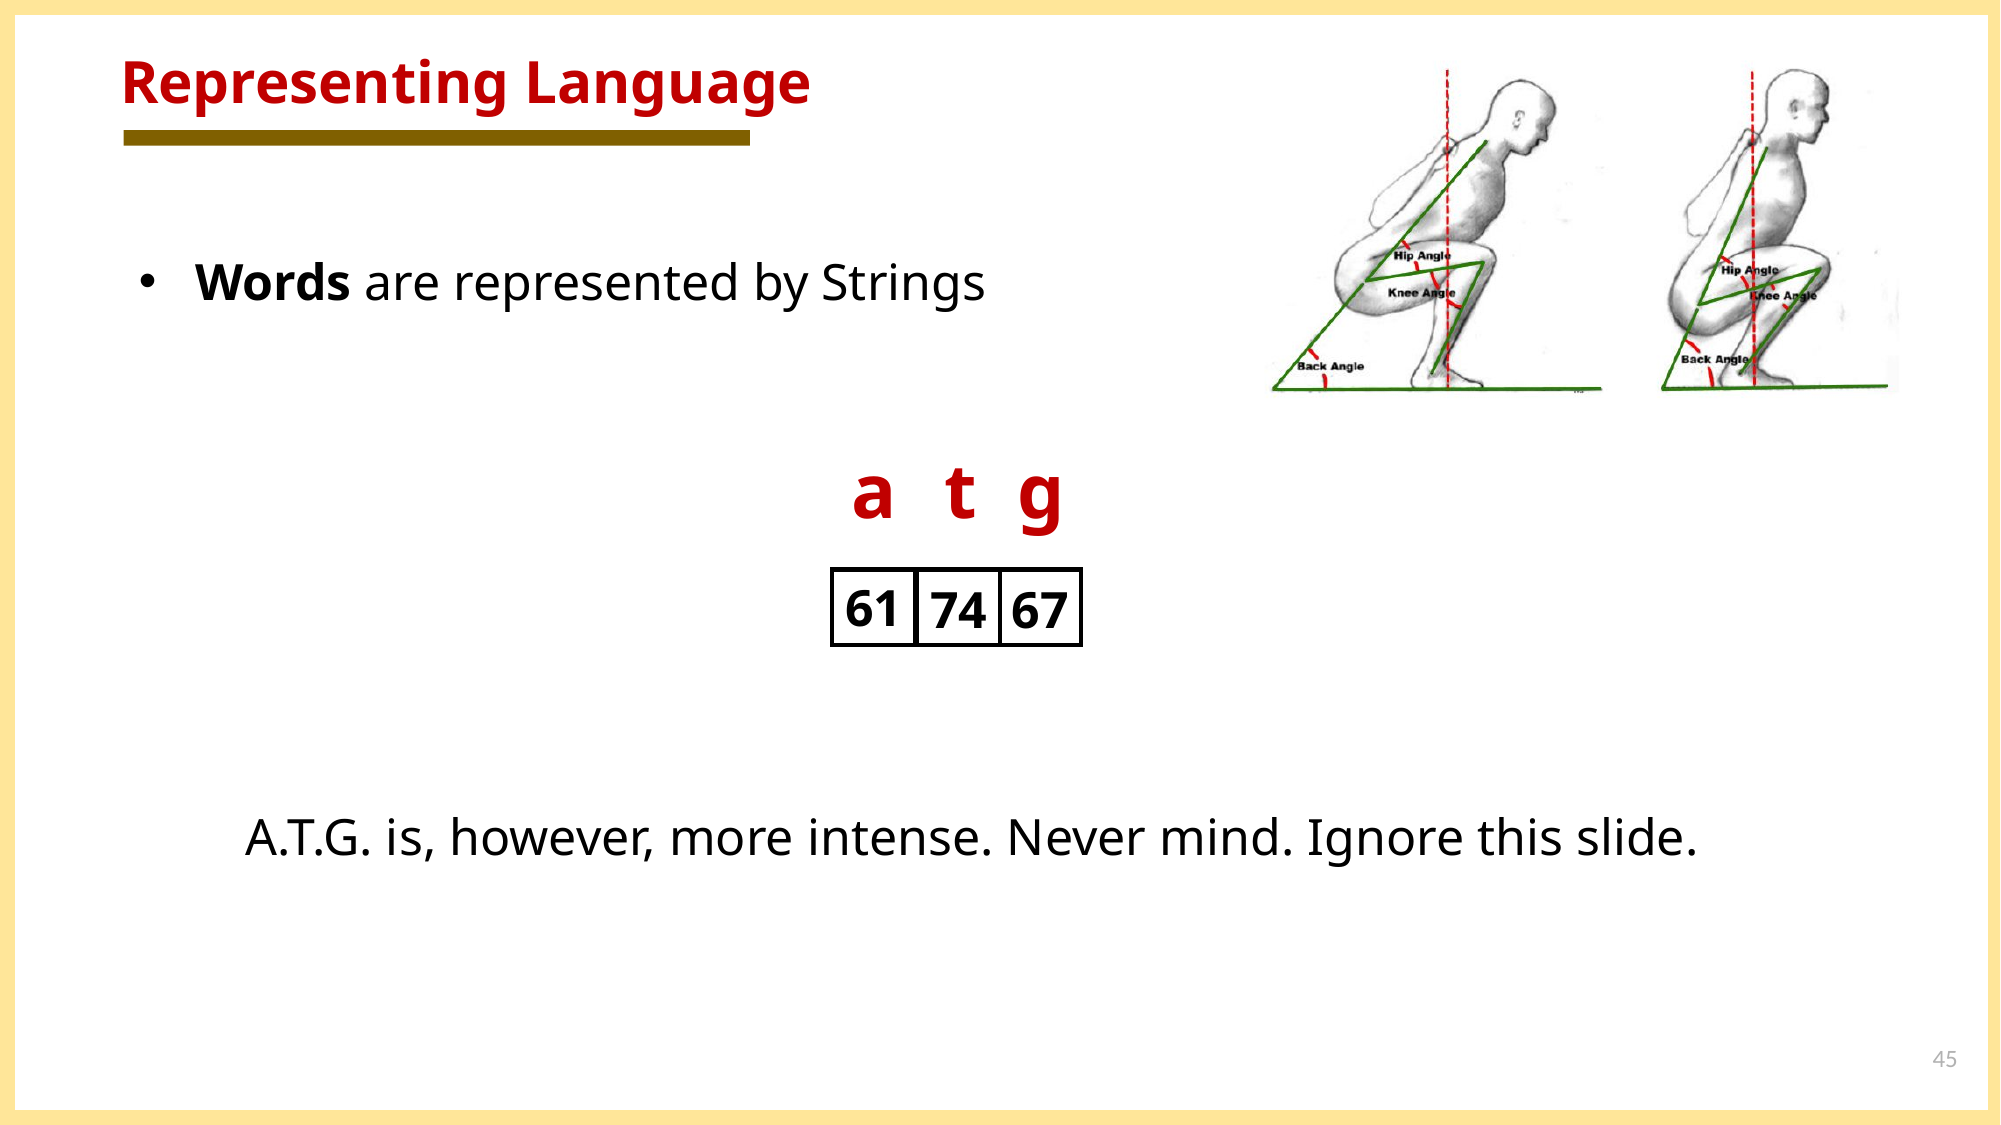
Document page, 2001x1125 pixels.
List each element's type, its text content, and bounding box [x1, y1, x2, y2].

text_box [123, 129, 751, 147]
slide_number 45 [1522, 1027, 1973, 1088]
text_box A.T.G. is, however, more intense. Never mind. Ignore this slide. [153, 767, 1792, 899]
text_box g [999, 435, 1084, 541]
text_box t [919, 435, 999, 541]
text_box 74 [891, 571, 972, 647]
picture [1249, 46, 1942, 406]
text_box Words are represented by Strings [123, 212, 1249, 344]
text_box a [831, 435, 916, 541]
text_box 67 [972, 571, 1108, 647]
title Representing Language [105, 45, 1523, 146]
text_box 61 [805, 569, 942, 645]
